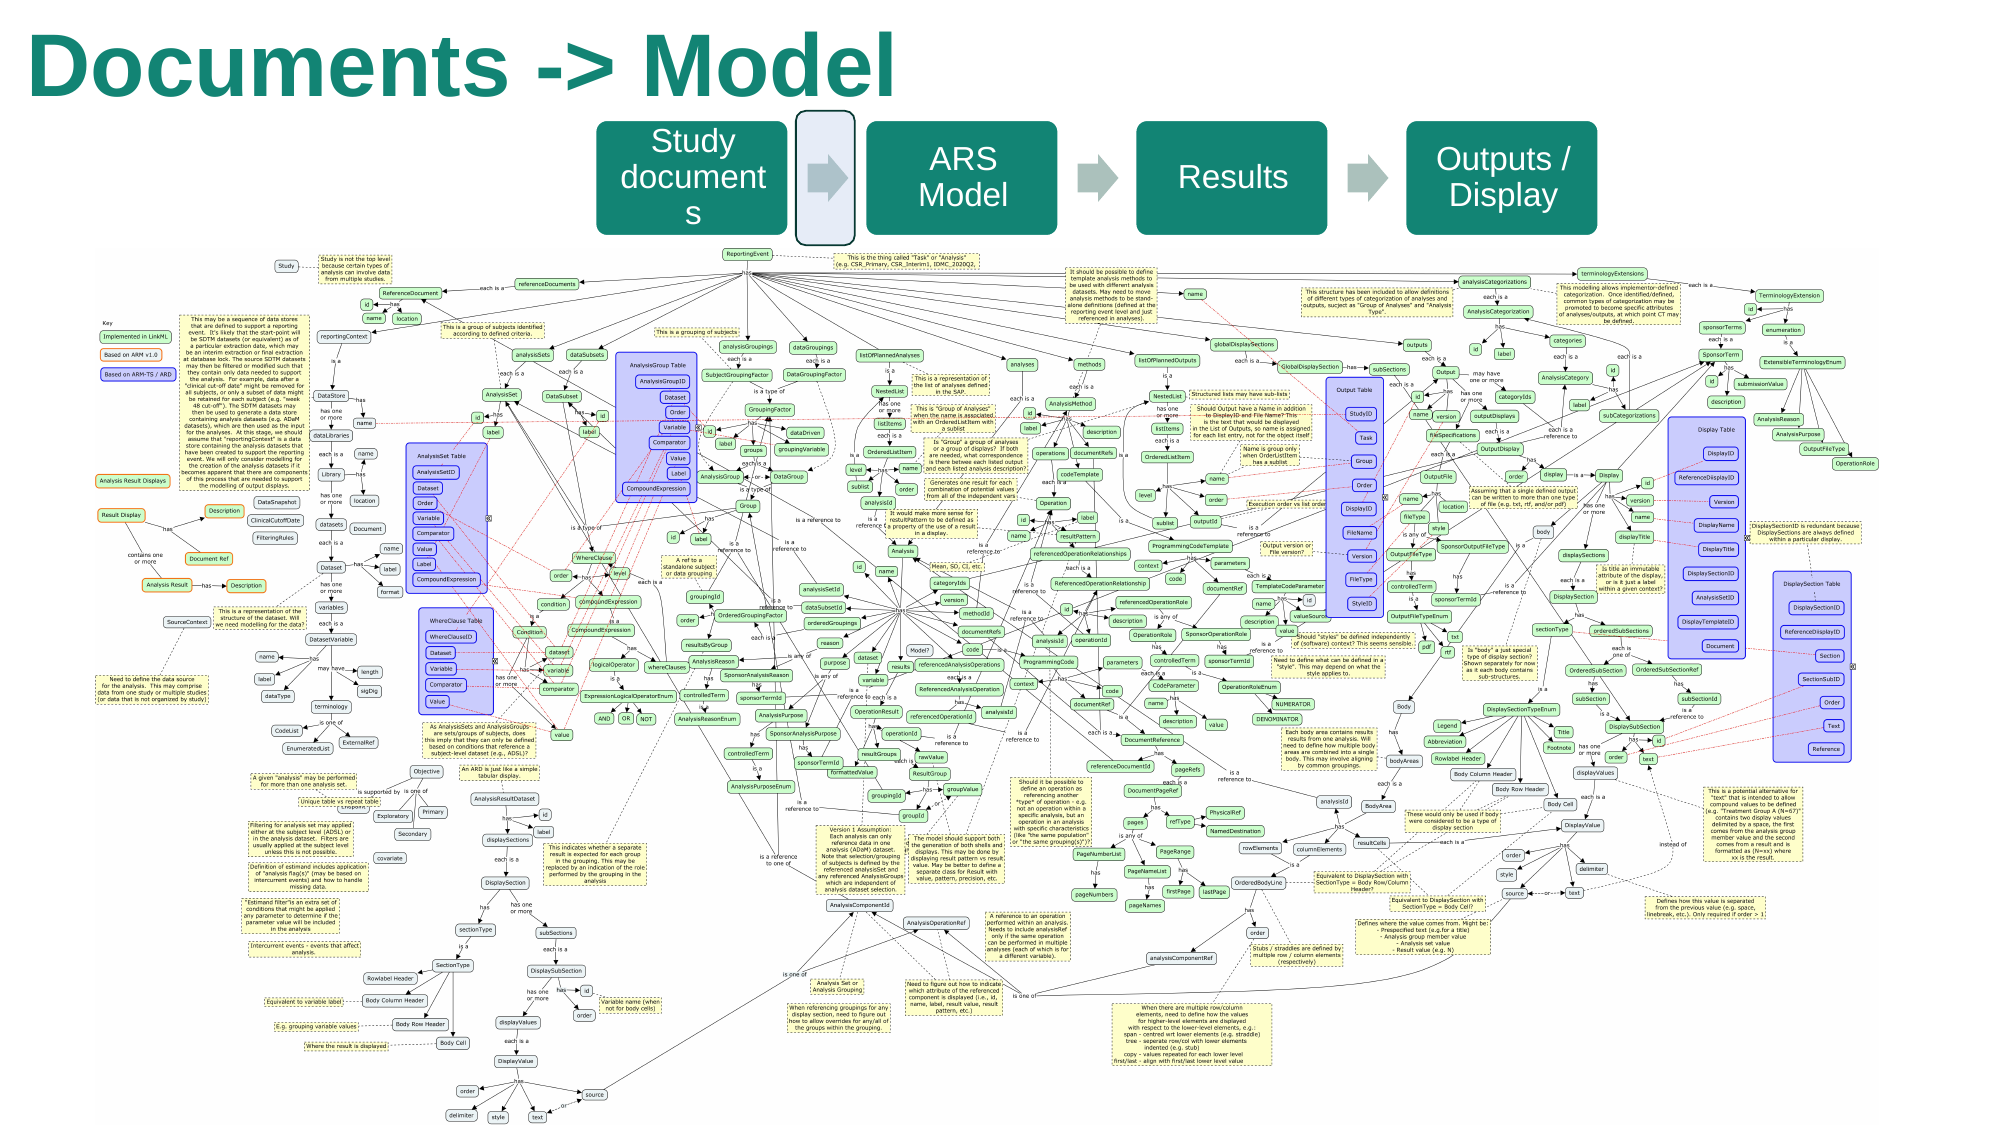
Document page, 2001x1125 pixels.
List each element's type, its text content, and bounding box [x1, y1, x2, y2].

picture [95, 248, 1879, 1125]
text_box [594, 44, 1600, 248]
text_box Documents -> Model [0, 0, 1021, 122]
